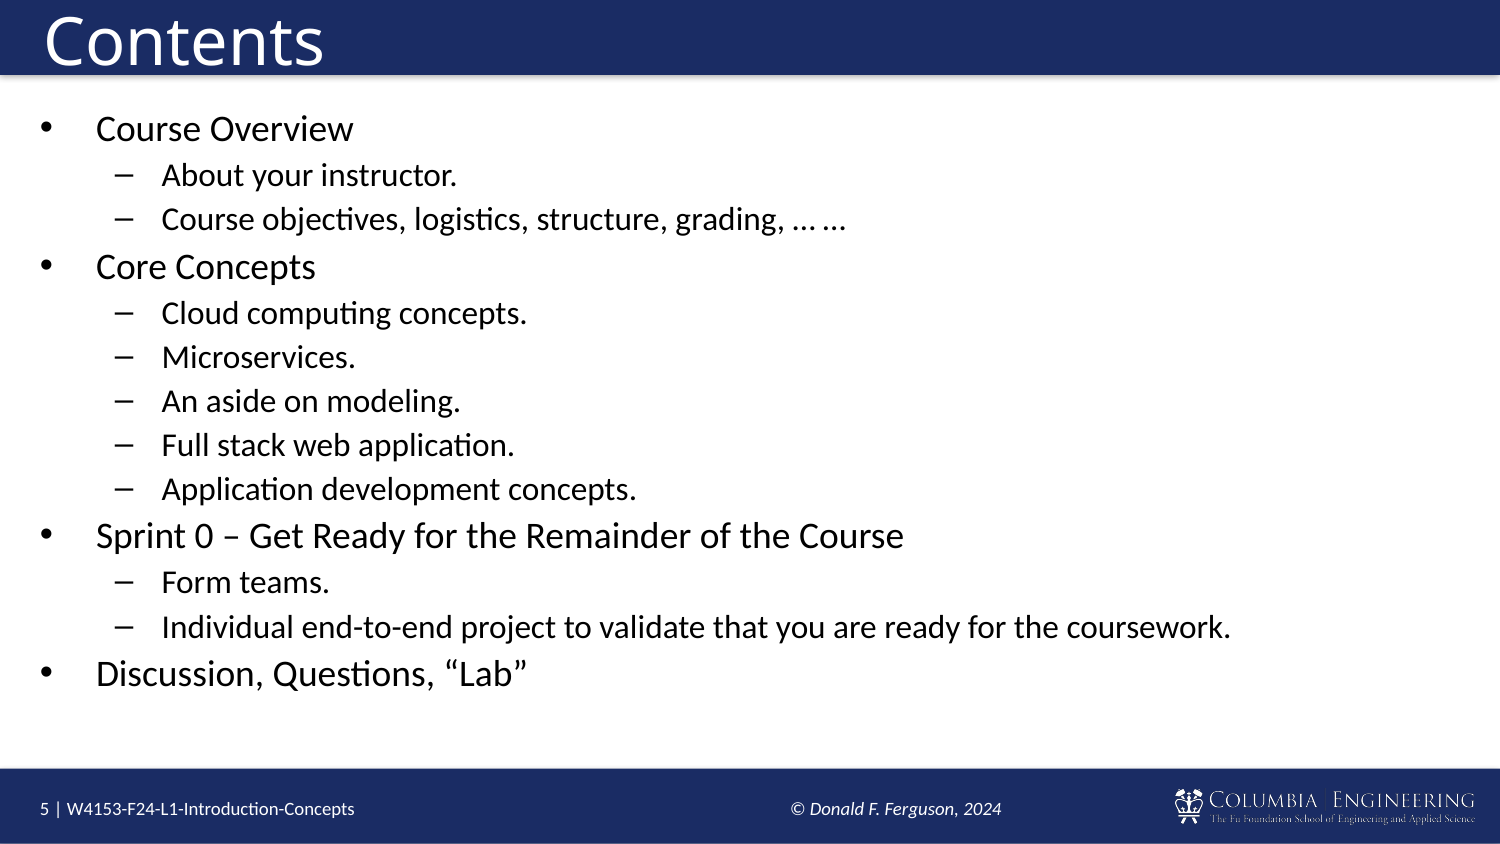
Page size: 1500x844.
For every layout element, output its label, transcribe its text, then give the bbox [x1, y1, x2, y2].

list Course Overview About your instructor. Course objectives, logistics, structure, grading, … … Core Concepts Cloud computing concepts. Microservices. An aside on modeling. Full stack web application. Application development concepts. Sprint 0 – Get Ready for the Remainder of the Course Form teams. Individual end-to-end project to validate that you are ready for the coursework. Discussion, Questions, “Lab” [24, 96, 1475, 760]
title Contents [28, 0, 1450, 73]
